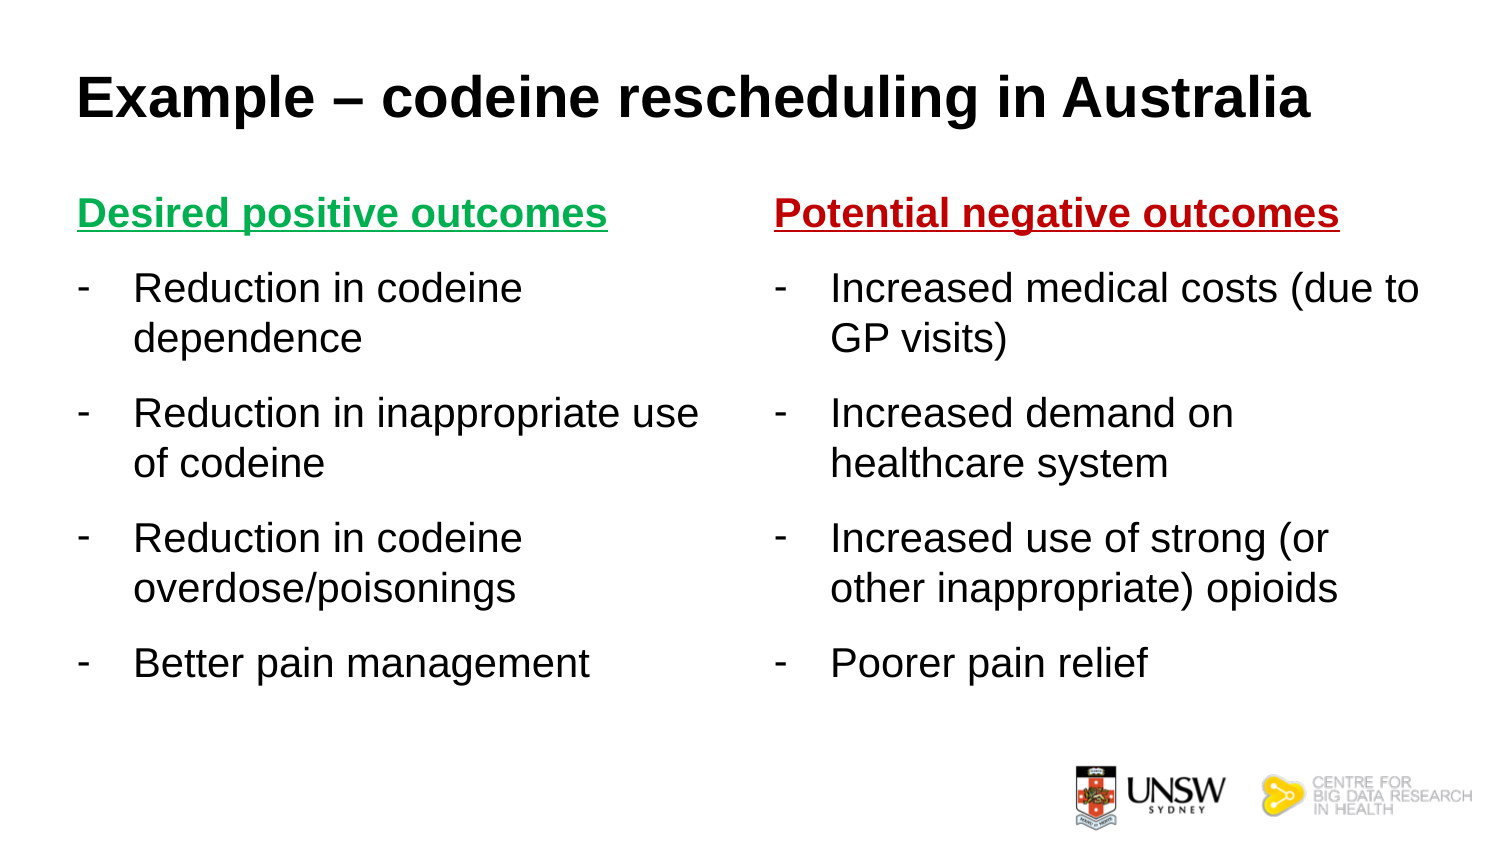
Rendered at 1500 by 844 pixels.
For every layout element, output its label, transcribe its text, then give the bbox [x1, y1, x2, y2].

list Desired positive outcomes Reduction in codeine dependence Reduction in inappropriate use of codeine Reduction in codeine overdose/poisonings Better pain management [76, 185, 727, 691]
list Potential negative outcomes Increased medical costs (due to GP visits) Increased demand on healthcare system Increased use of strong (or other inappropriate) opioids Poorer pain relief [773, 185, 1424, 691]
picture [1057, 752, 1495, 844]
title Example – codeine rescheduling in Australia [76, 59, 1427, 130]
